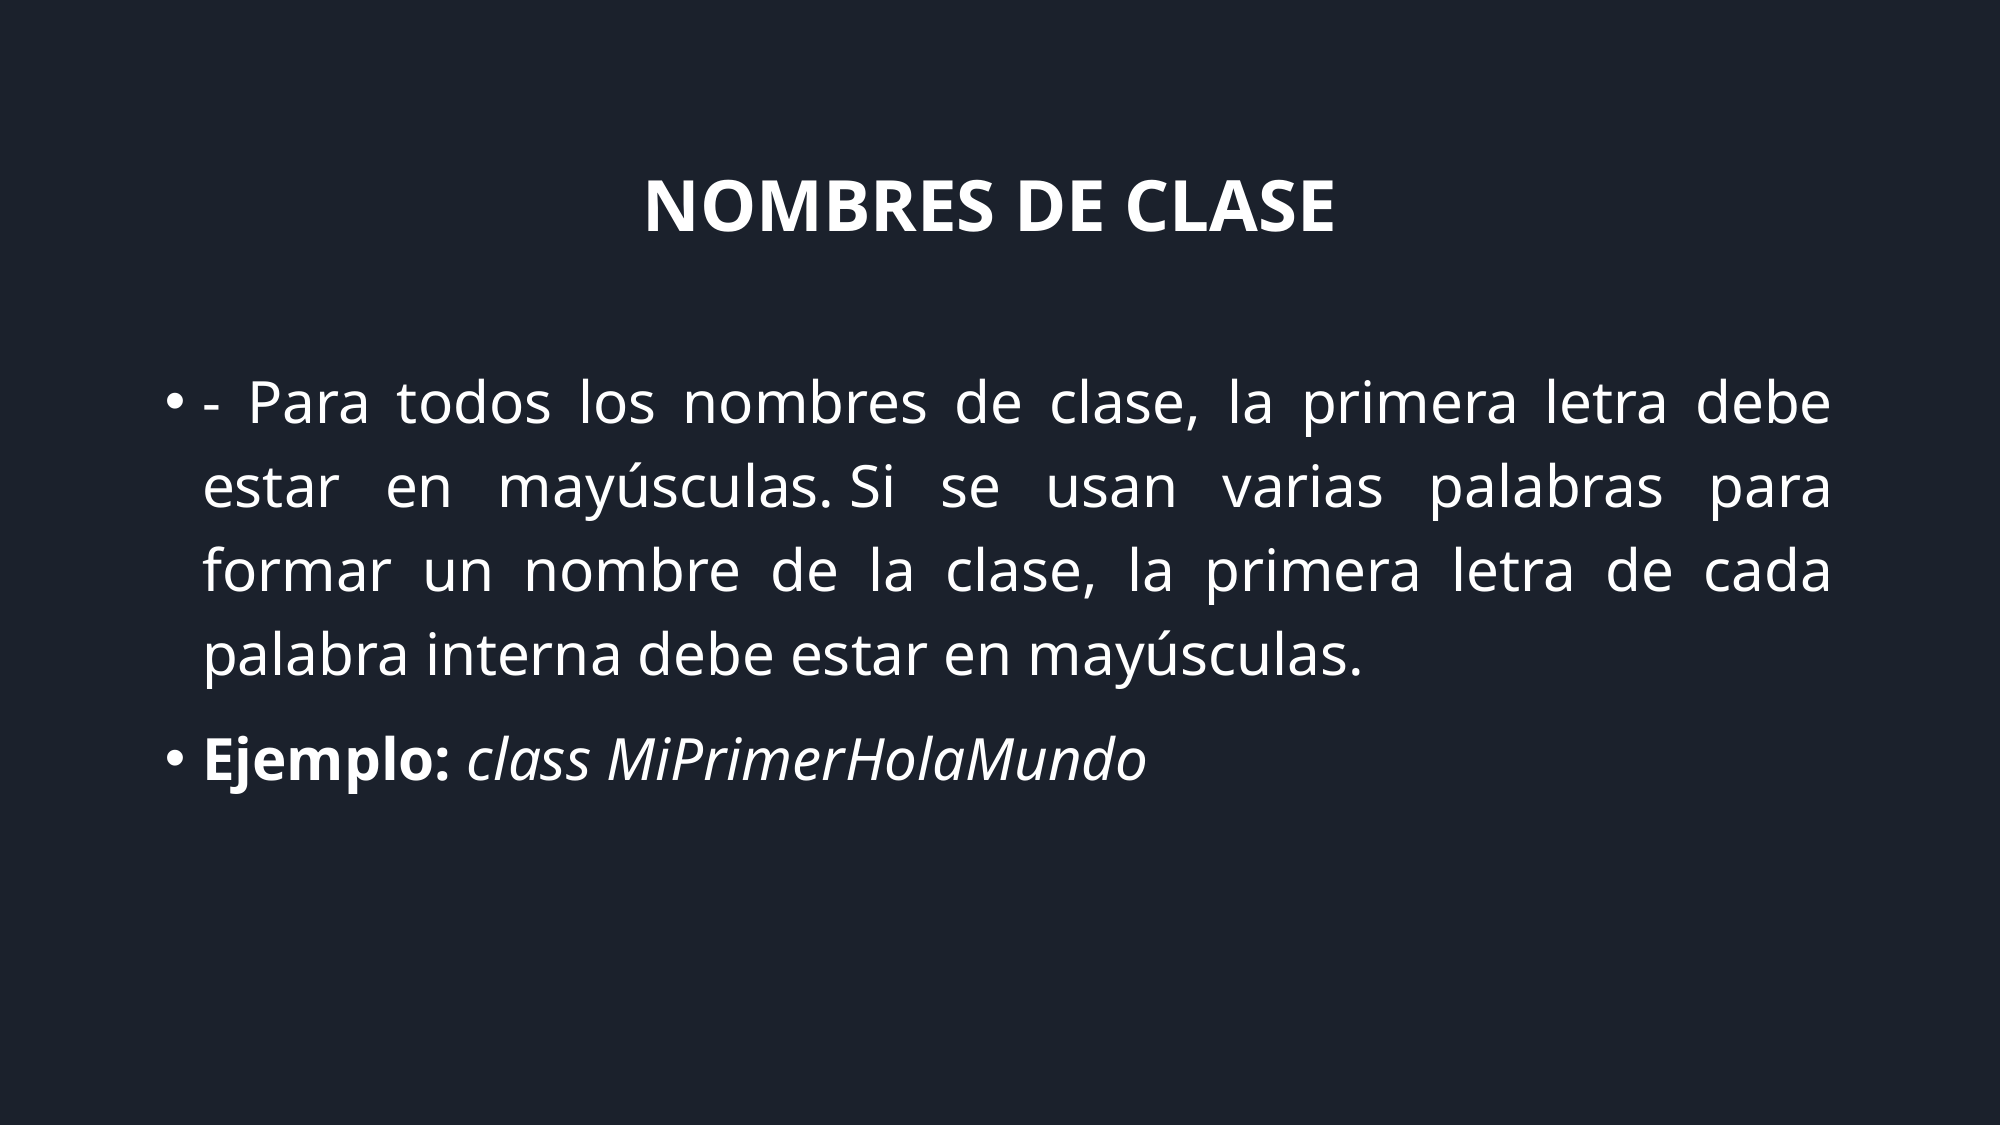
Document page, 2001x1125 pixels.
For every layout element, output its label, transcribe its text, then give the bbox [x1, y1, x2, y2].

title NOMBRES DE CLASE [149, 99, 1849, 318]
list - Para todos los nombres de clase, la primera letra debe estar en mayúsculas. Si se usan varias palabras para formar un nombre de la clase, la primera letra de cada palabra interna debe estar en mayúsculas. Ejemplo: class MiPrimerHolaMundo [149, 343, 1849, 950]
